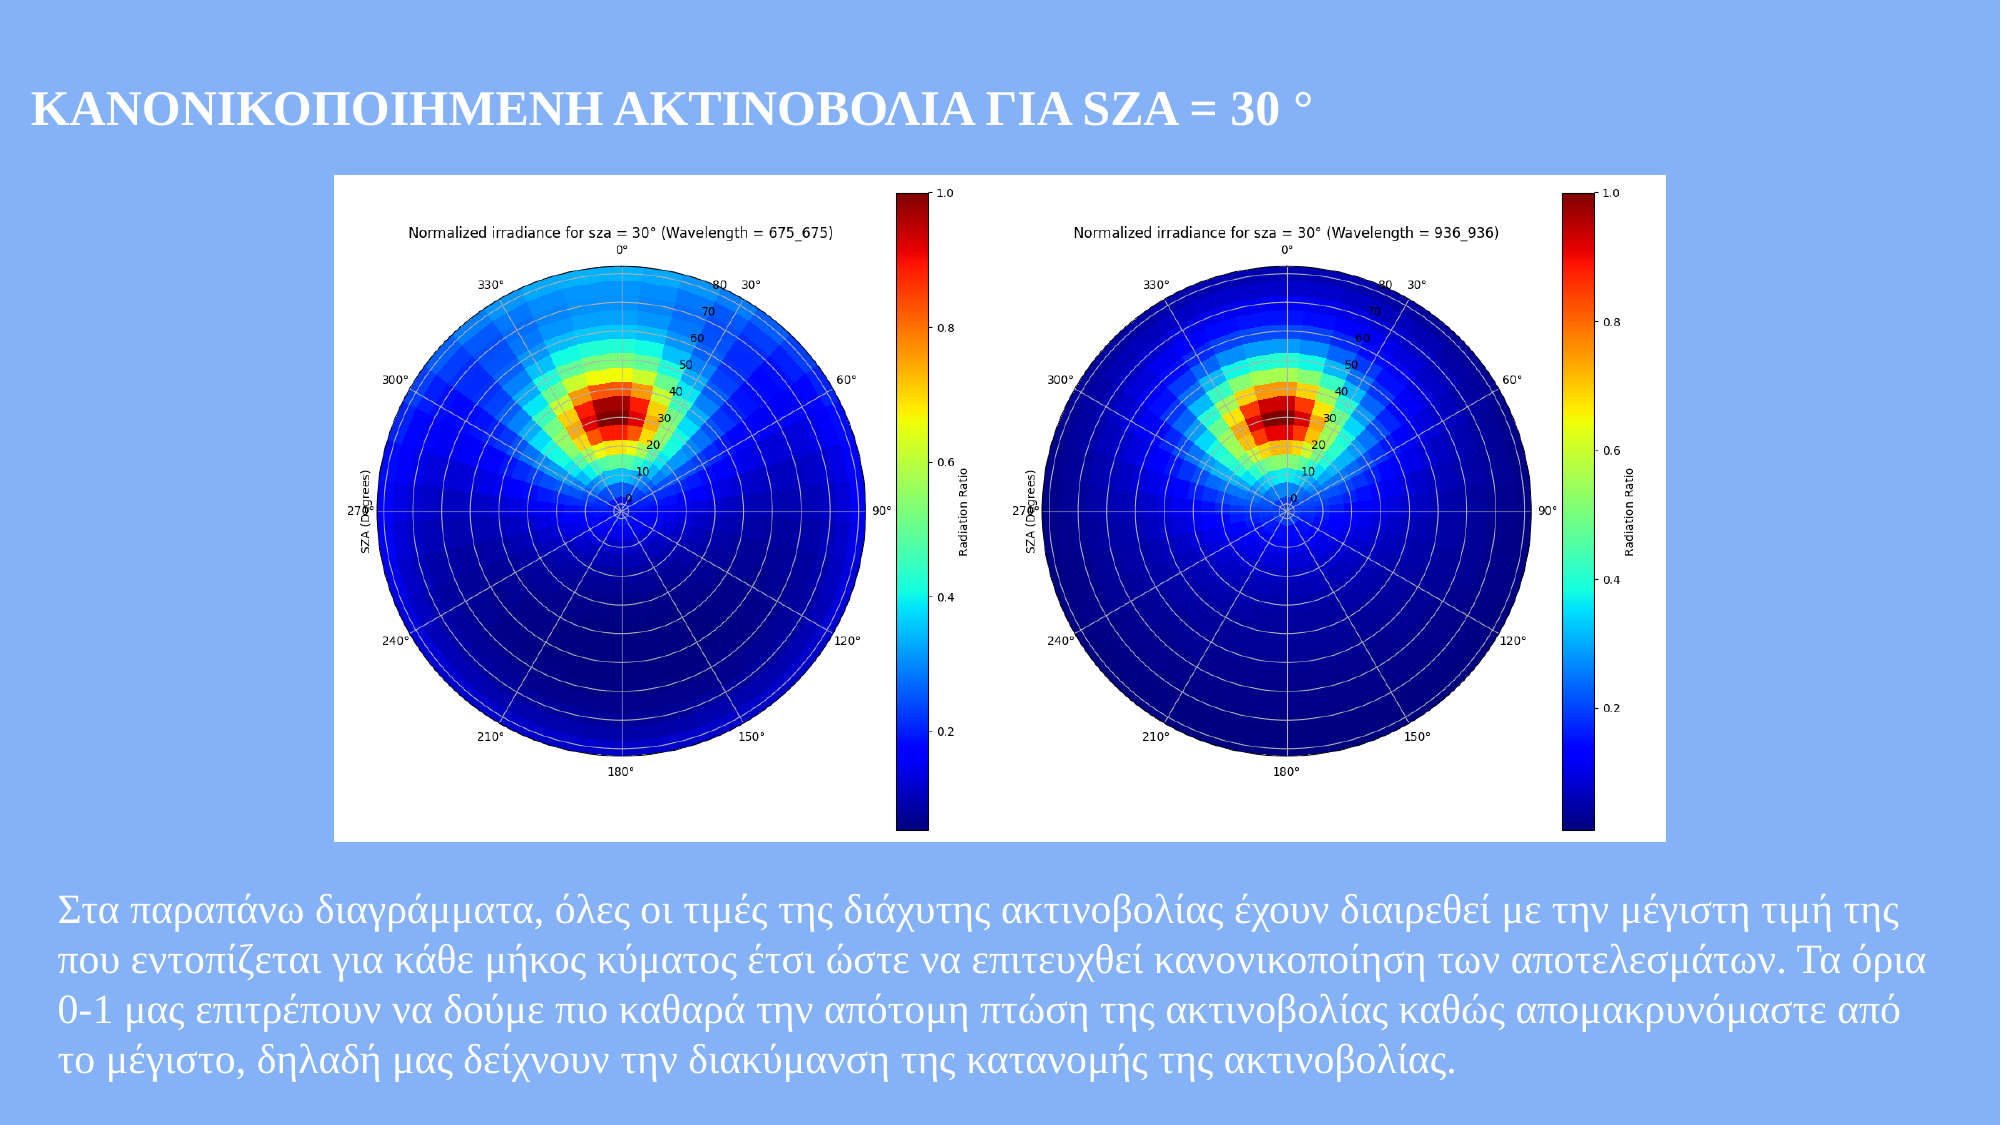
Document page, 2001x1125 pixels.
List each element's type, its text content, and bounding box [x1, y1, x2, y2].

text_box Στα παραπάνω διαγράμματα, όλες οι τιμές της διάχυτης ακτινοβολίας έχουν διαιρεθεί με την μέγιστη τιμή της που εντοπίζεται για κάθε μήκος κύματος έτσι ώστε να επιτευχθεί κανονικοποίηση των αποτελεσμάτων. Τα όρια 0-1 μας επιτρέπουν να δούμε πιο καθαρά την απότομη πτώση της ακτινοβολίας καθώς απομακρυνόμαστε από το μέγιστο, δηλαδή μας δείχνουν την διακύμανση της κατανομής της ακτινοβολίας. [42, 874, 1958, 1089]
picture [333, 175, 1666, 842]
text_box ΚΑΝΟΝΙΚΟΠΟΙΗΜΕΝΗ ΑΚΤΙΝΟΒΟΛΙΑ ΓΙΑ SZA = 30 ° [16, 67, 1540, 143]
